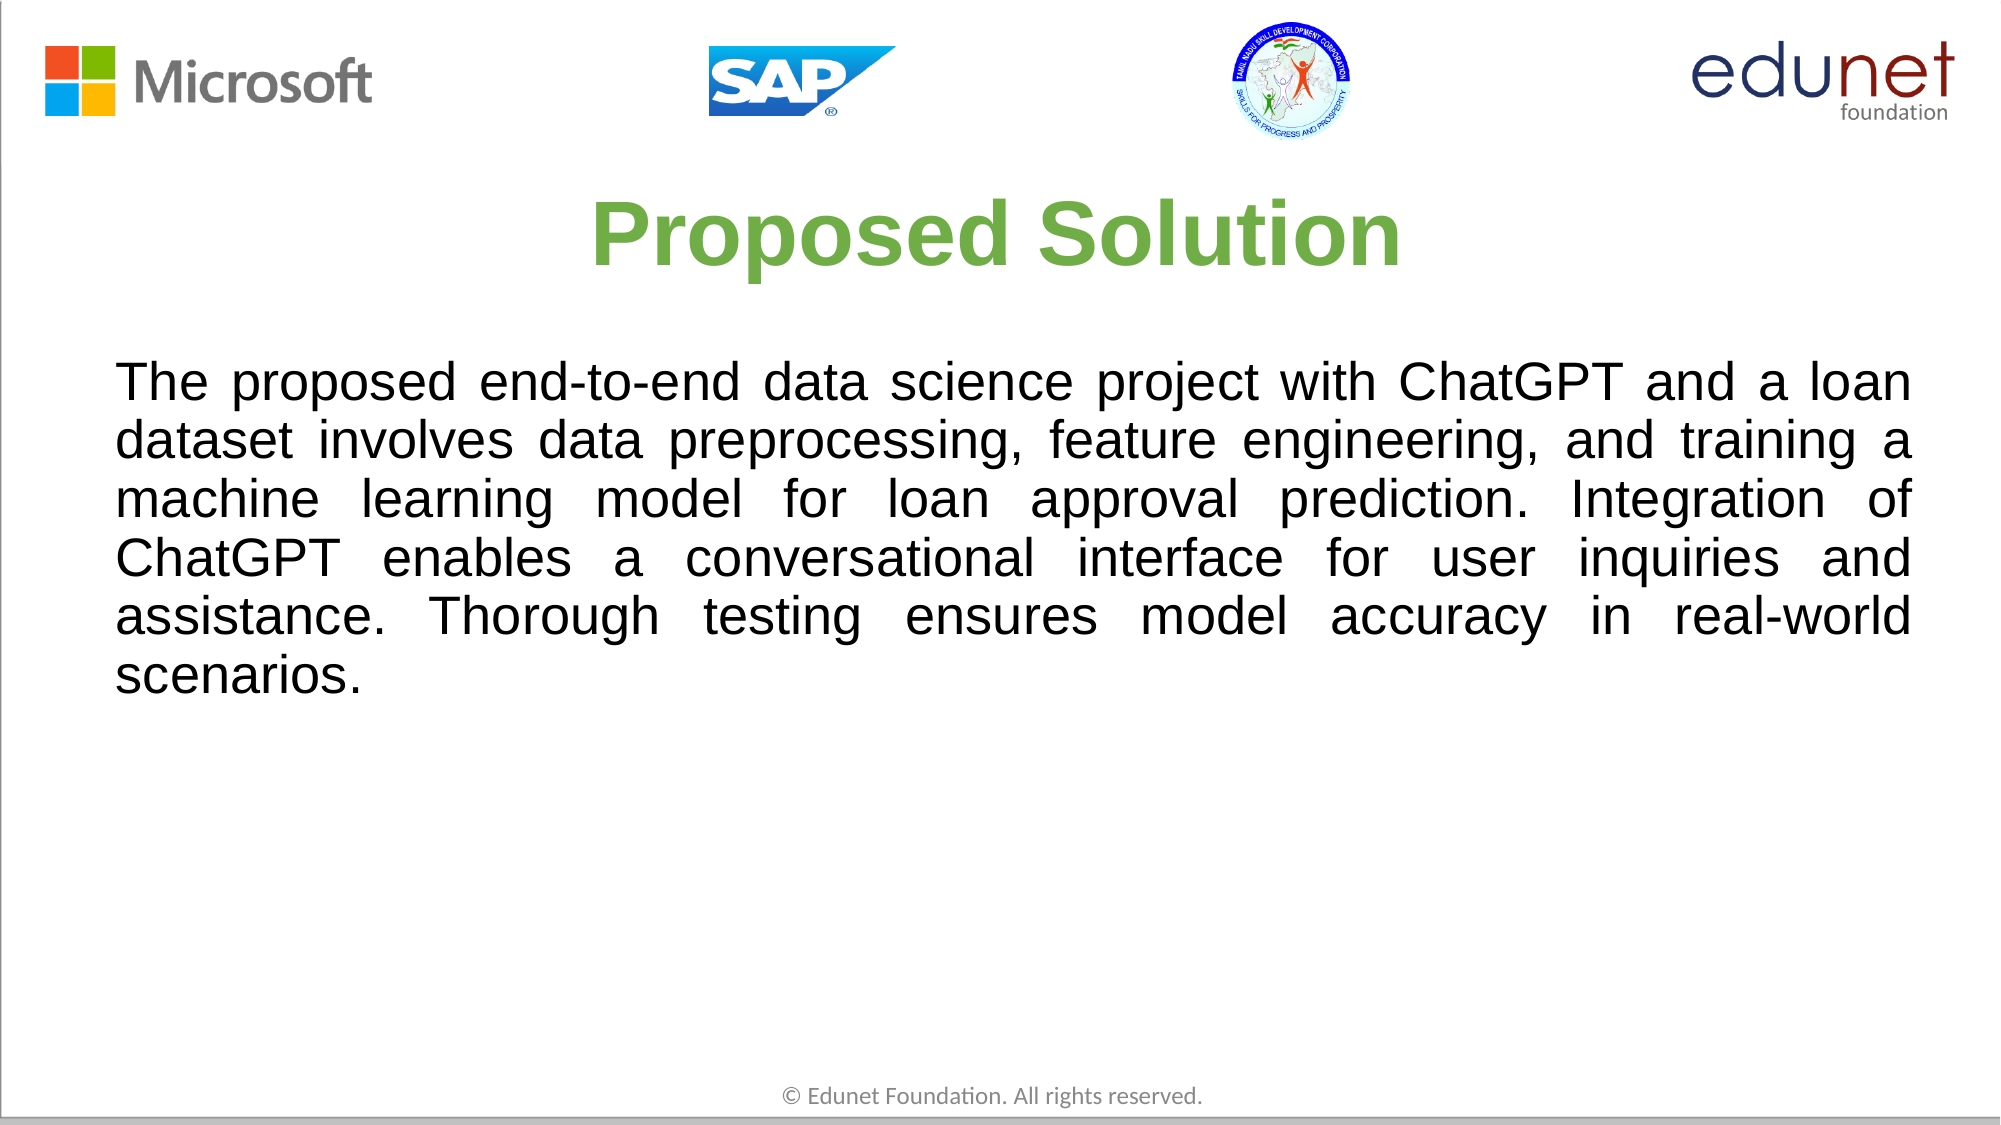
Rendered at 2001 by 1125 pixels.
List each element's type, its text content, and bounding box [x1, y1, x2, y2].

picture [709, 48, 896, 116]
footer © Edunet Foundation. All rights reserved. [655, 1065, 1331, 1125]
picture [1686, 37, 1957, 125]
picture [1232, 22, 1350, 140]
picture [0, 0, 2001, 1125]
title Proposed Solution [247, 158, 1748, 293]
picture [45, 46, 372, 116]
subtitle The proposed end-to-end data science project with ChatGPT and a loan dataset involves data preprocessing, feature engineering, and training a machine learning model for loan approval prediction. Integration of ChatGPT enables a conversational interface for user inquiries and assistance. Thorough testing ensures model accuracy in real-world scenarios. [100, 346, 1931, 1063]
